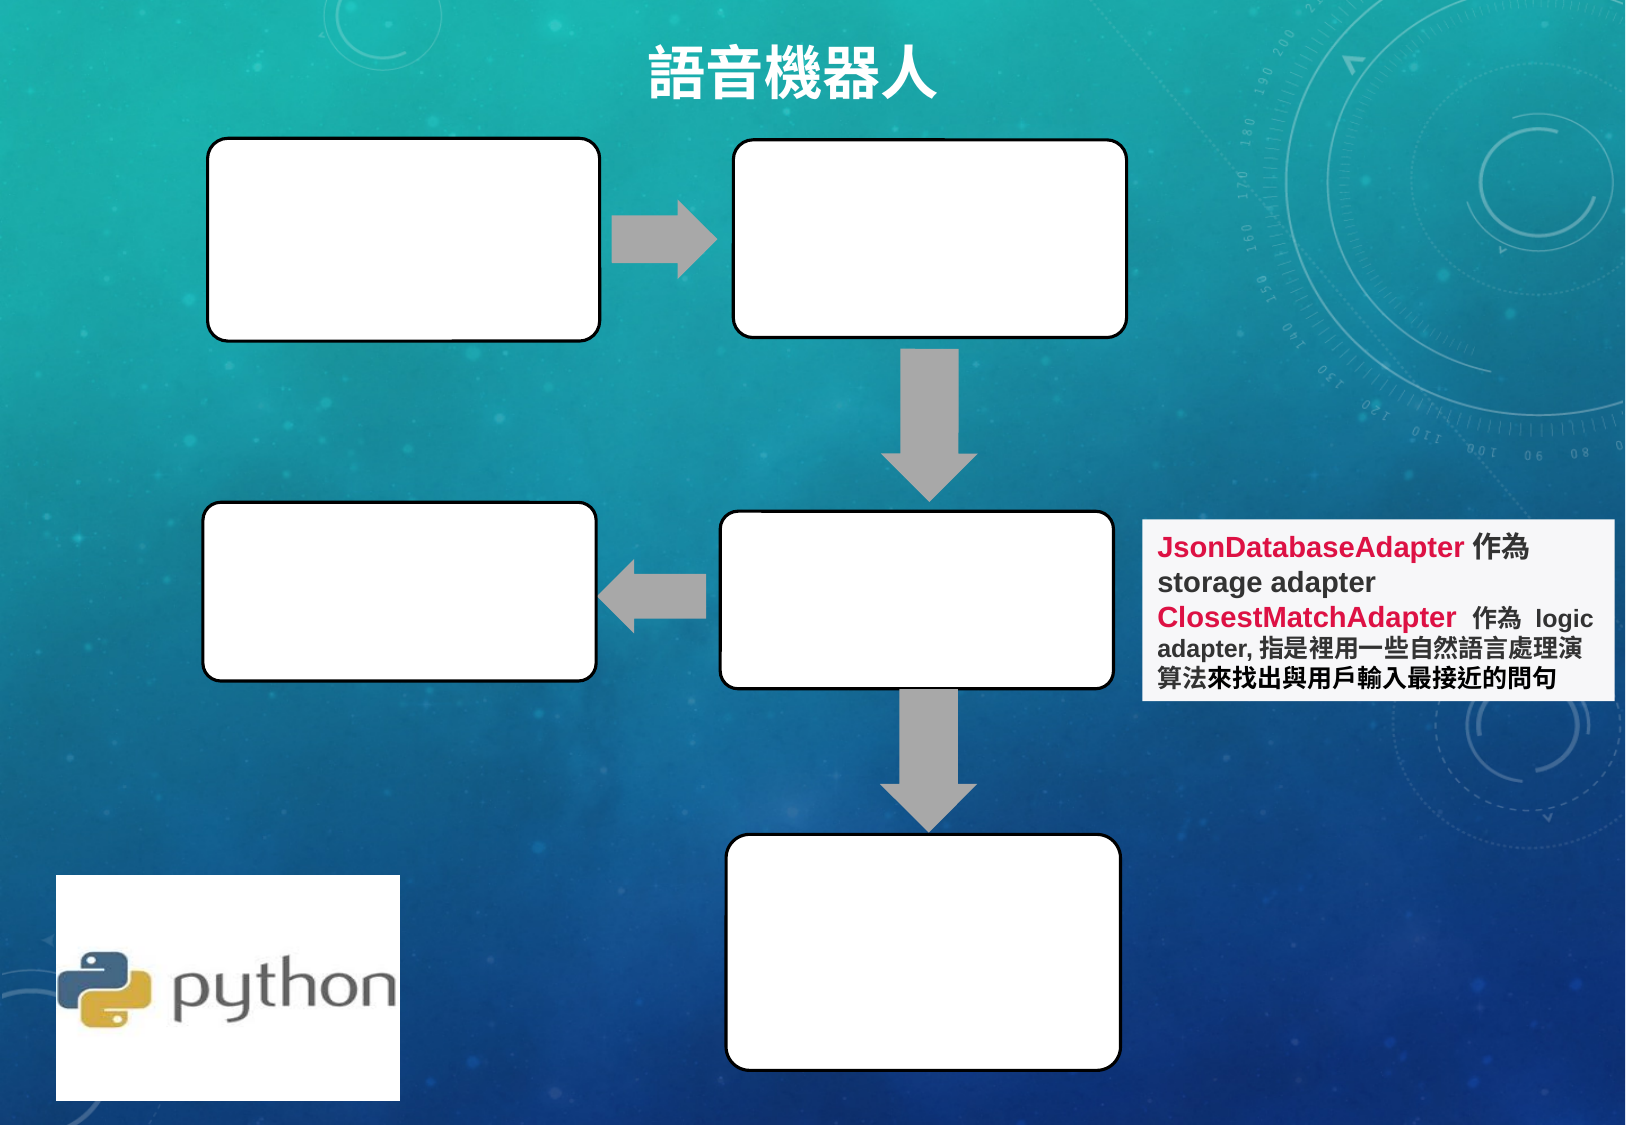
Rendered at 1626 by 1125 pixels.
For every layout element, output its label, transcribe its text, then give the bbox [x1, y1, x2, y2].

picture [0, 0, 1626, 1125]
title 語音機器人 [604, 5, 983, 136]
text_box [202, 138, 1127, 1071]
text_box JsonDatabaseAdapter作為storage adapter ClosestMatchAdapter 作為 logic adapter,指是裡用一些自然語言處理演算法來找出與用戶輸入最接近的問句 [1142, 519, 1615, 702]
